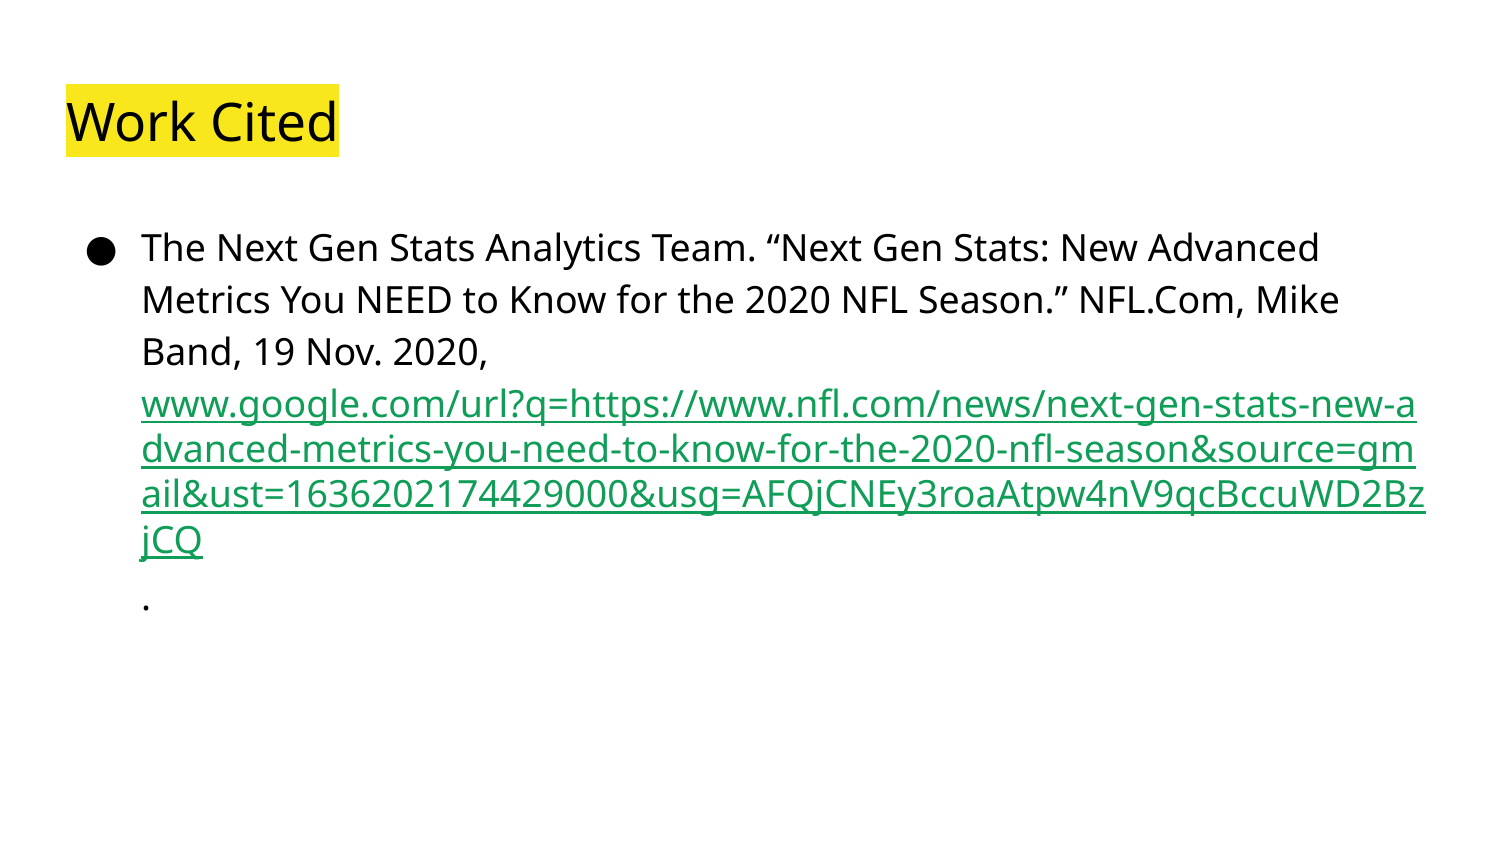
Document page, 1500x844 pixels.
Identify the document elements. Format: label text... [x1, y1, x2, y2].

list The Next Gen Stats Analytics Team. “Next Gen Stats: New Advanced Metrics You NEED to Know for the 2020 NFL Season.” NFL.Com, Mike Band, 19 Nov. 2020, www.google.com/url?q=https://www.nfl.com/news/next-gen-stats-new-advanced-metrics-you-need-to-know-for-the-2020-nfl-season&source=gmail&ust=1636202174429000&usg=AFQjCNEy3roaAtpw4nV9qcBccuWD2BzjCQ. [51, 202, 1449, 750]
title Work Cited [51, 72, 1449, 167]
